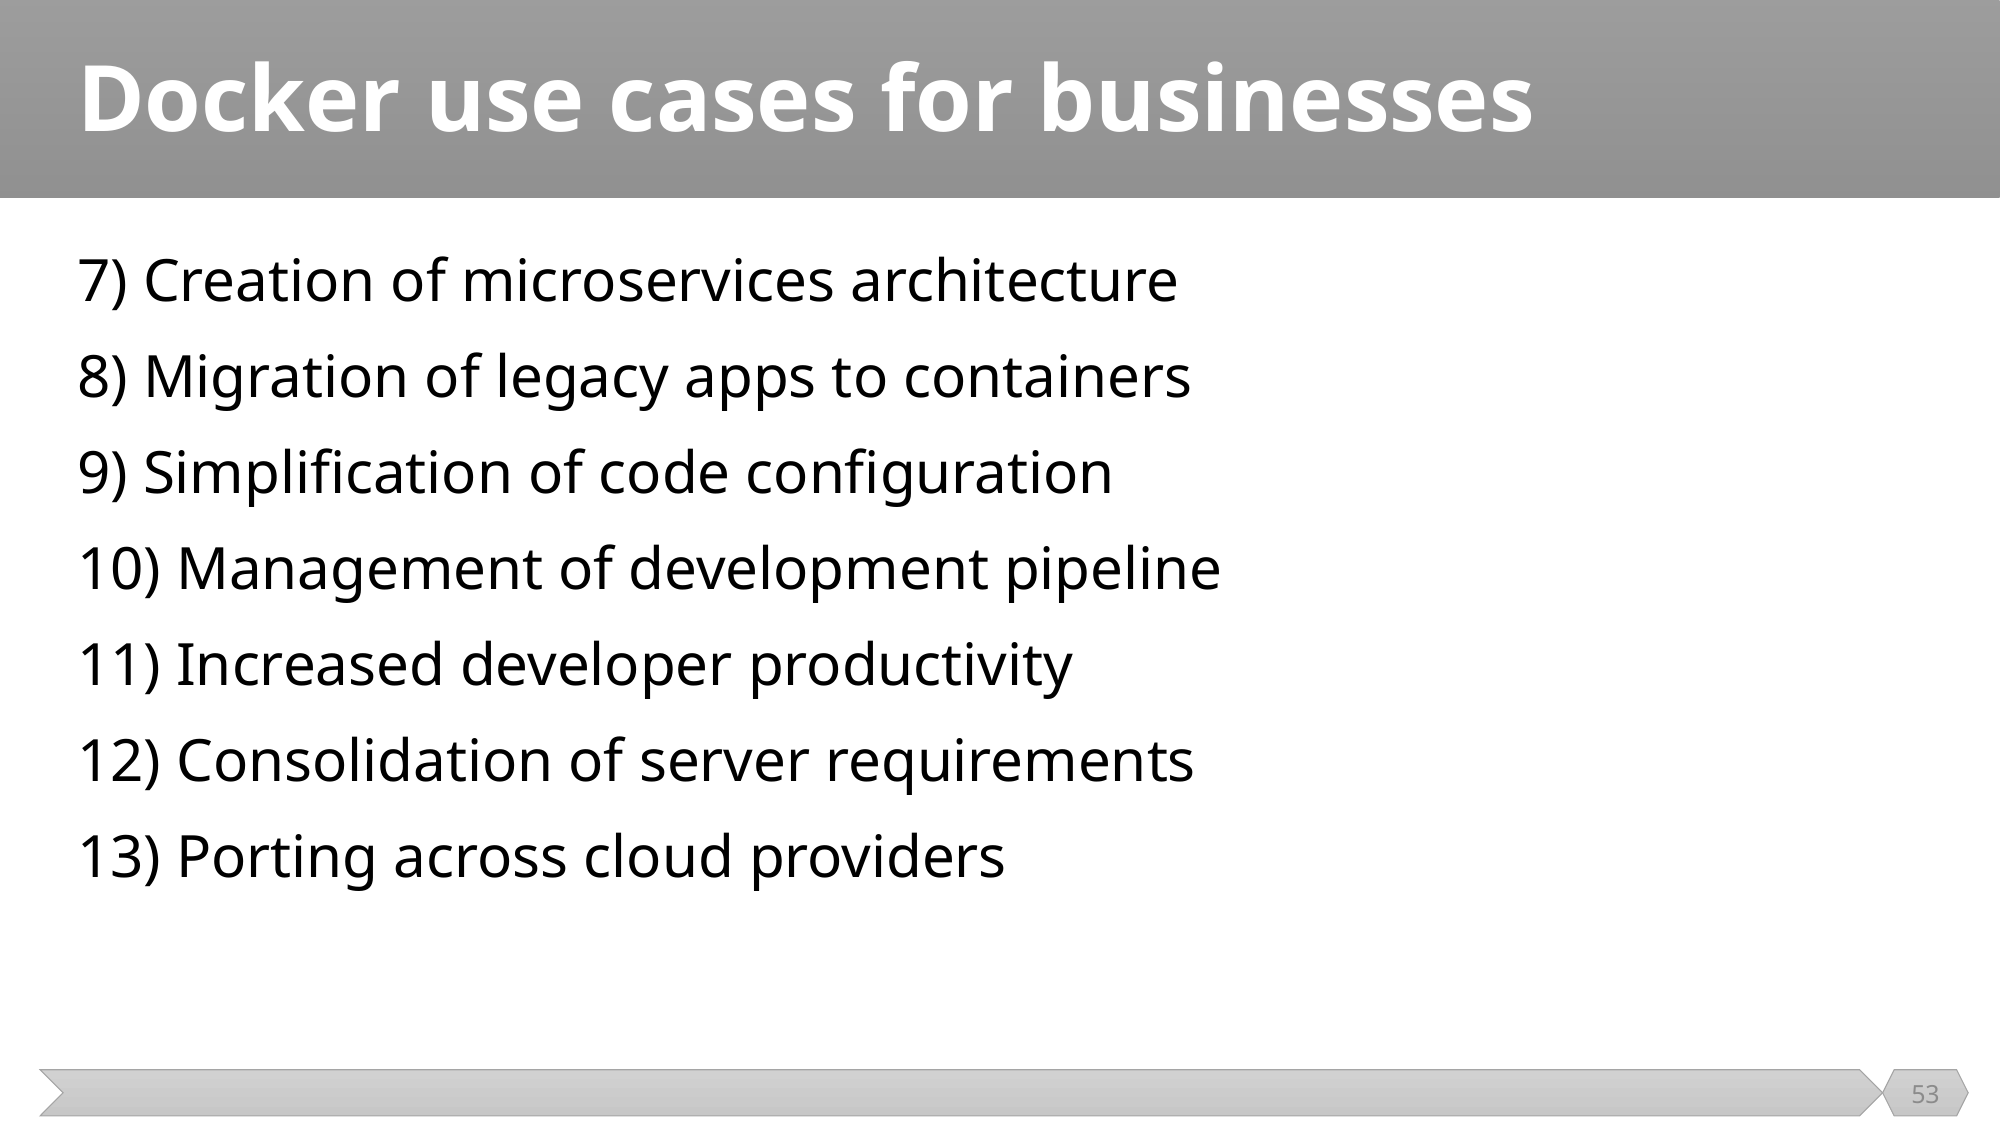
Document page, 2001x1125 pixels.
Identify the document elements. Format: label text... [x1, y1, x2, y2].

title Docker use cases for businesses [56, 32, 1969, 175]
slide_number 53 [1882, 1065, 1969, 1125]
list 7) Creation of microservices architecture 8) Migration of legacy apps to containers 9) Simplification of code configuration 10) Management of development pipeline 11) Increased developer productivity 12) Consolidation of server requirements 13) Porting across cloud providers [56, 230, 1969, 1010]
